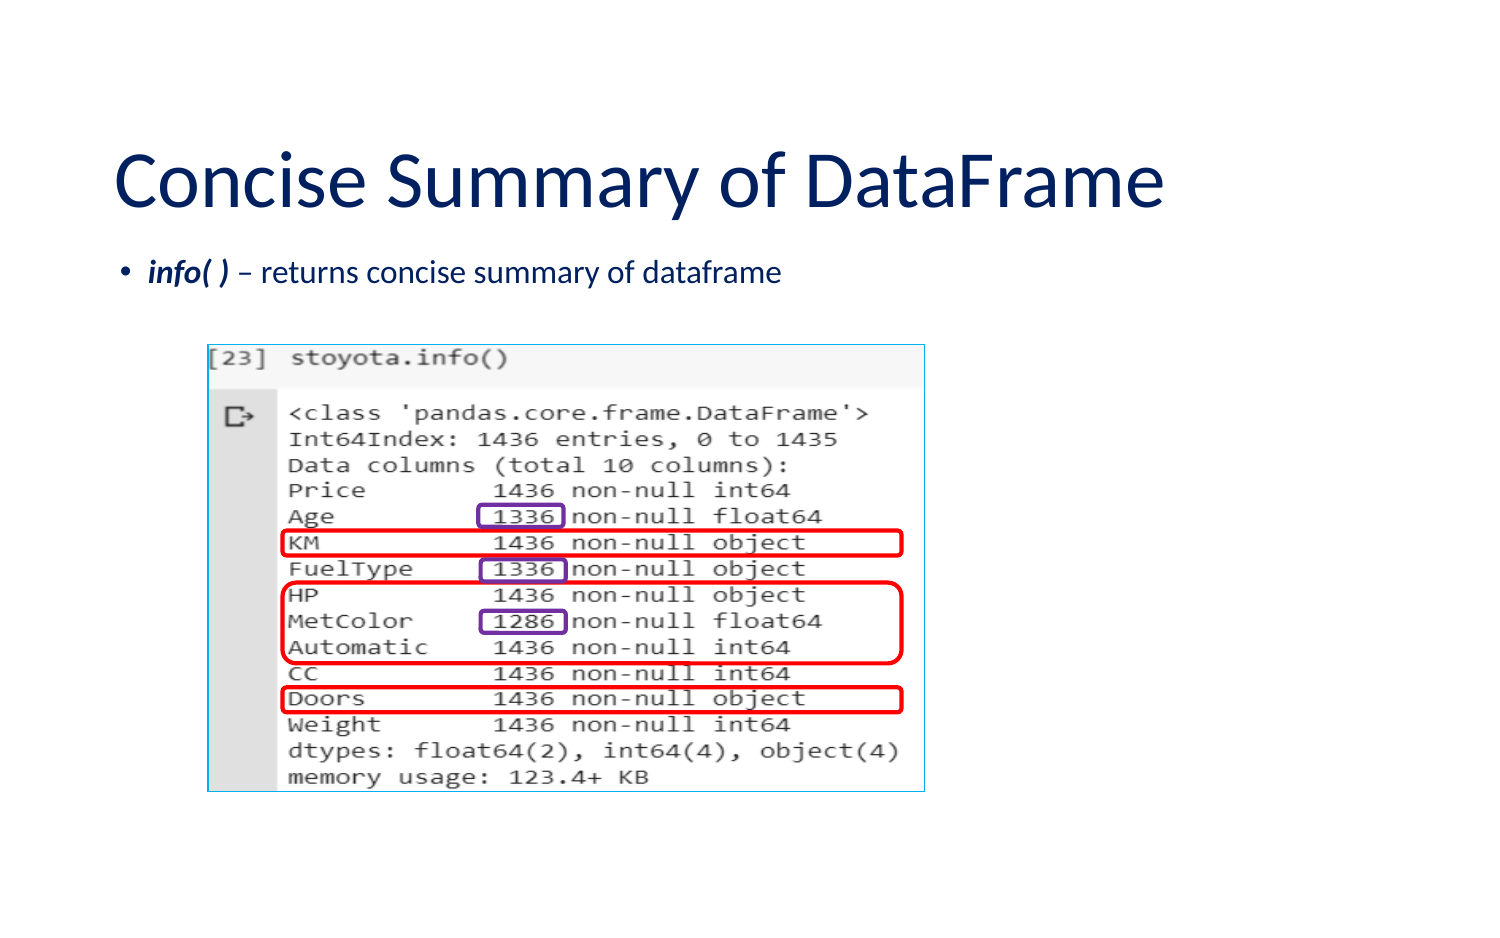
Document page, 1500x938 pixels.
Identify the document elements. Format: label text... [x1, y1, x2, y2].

picture [210, 346, 923, 790]
title Concise Summary of DataFrame [103, 49, 1397, 232]
list info( ) – returns concise summary of dataframe [103, 249, 1397, 845]
